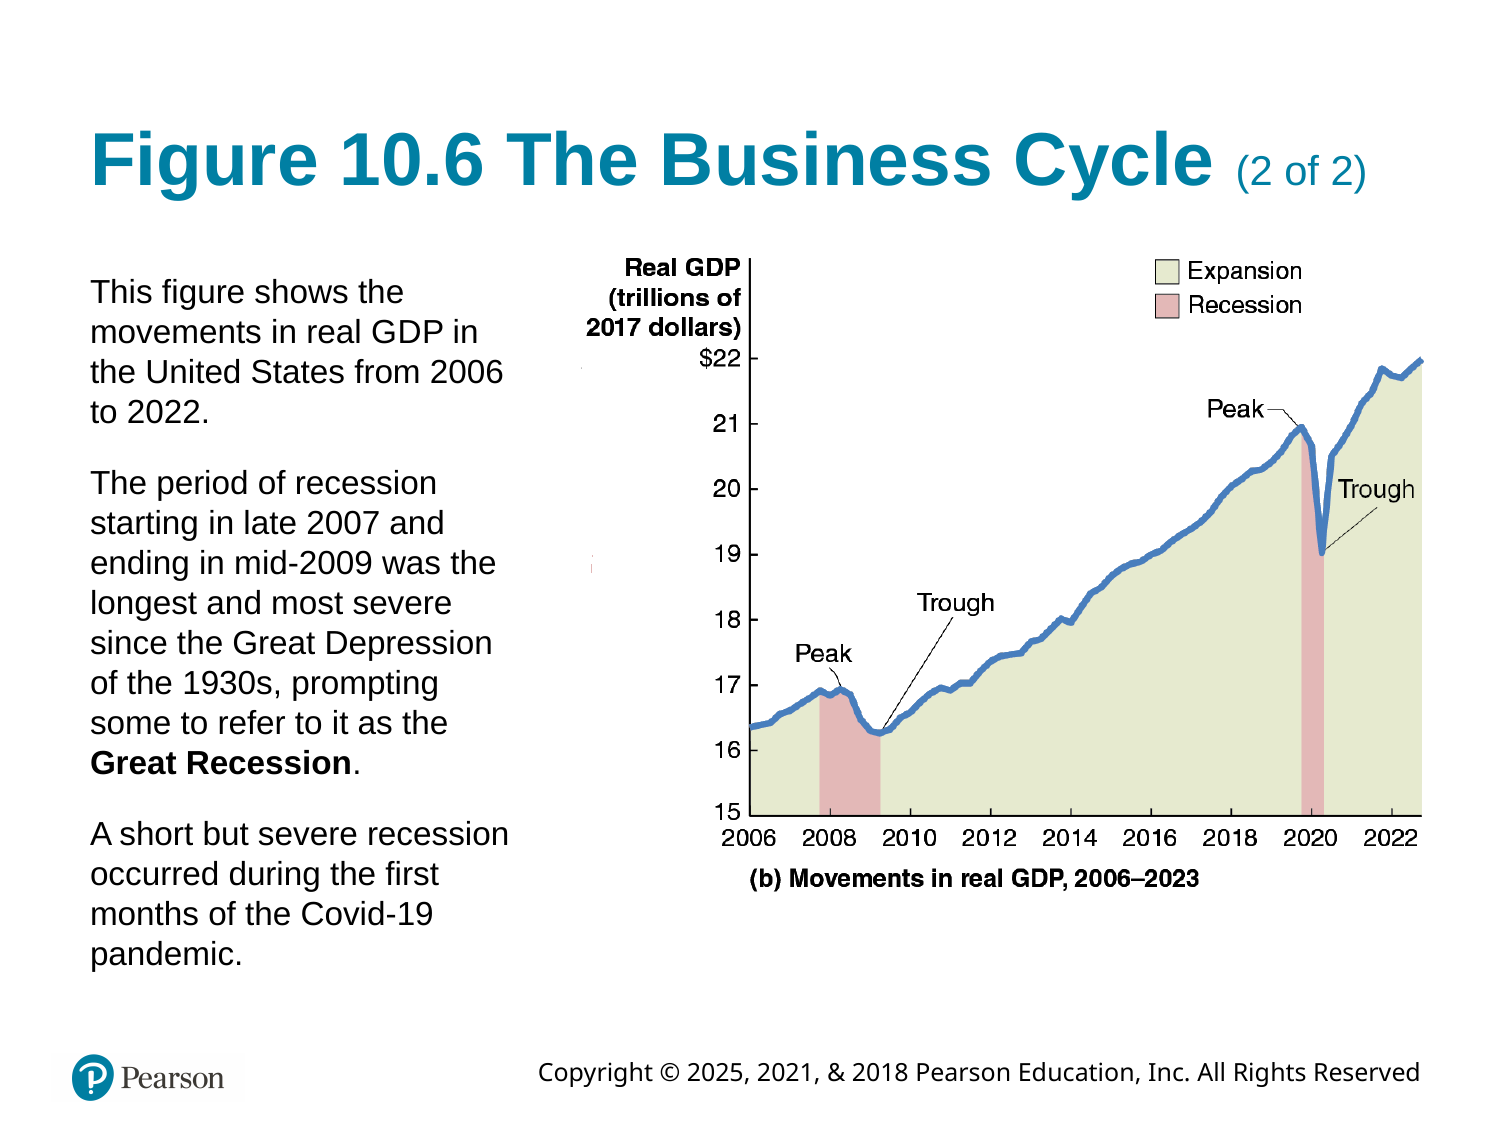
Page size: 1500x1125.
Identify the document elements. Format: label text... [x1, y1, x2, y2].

picture [578, 255, 1424, 893]
list This figure shows the movements in real G D P in the United States from 2006 to 2022. The period of recession starting in late 2007 and ending in mid-2009 was the longest and most severe since the Great Depression of the 1930s, prompting some to refer to it as the Great Recession. A short but severe recession occurred during the first months of the Covid-19 pandemic. [75, 255, 528, 999]
picture [51, 1053, 245, 1102]
title Figure 10.6 The Business Cycle (2 of 2) [75, 35, 1425, 216]
